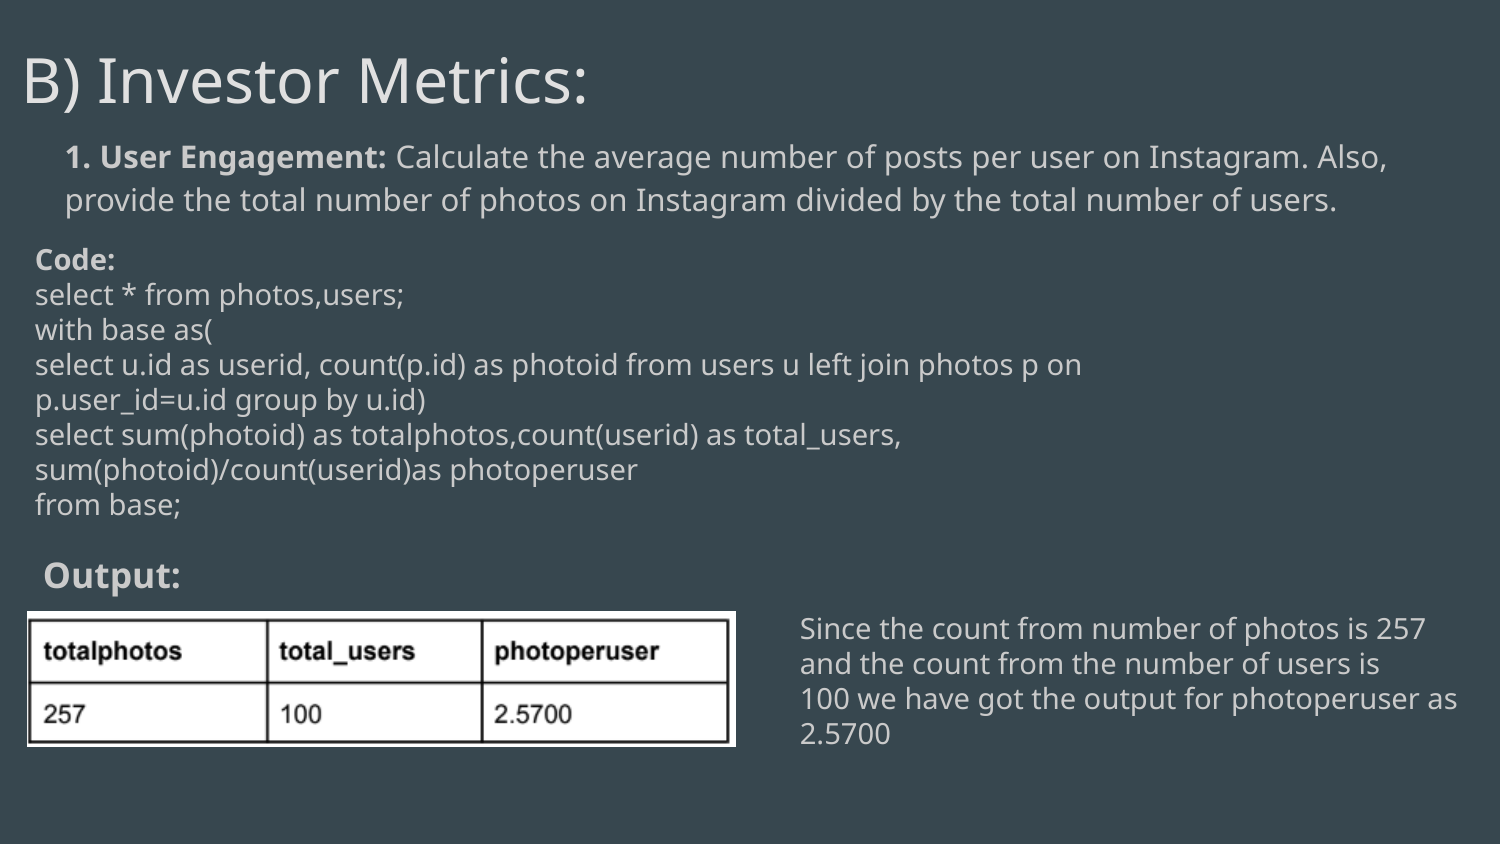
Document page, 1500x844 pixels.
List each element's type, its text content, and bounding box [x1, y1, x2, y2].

title B) Investor Metrics: [6, 7, 1378, 132]
picture [27, 611, 736, 747]
list 1. User Engagement: Calculate the average number of posts per user on Instagram. Also, provide the total number of photos on Instagram divided by the total number of users. [49, 116, 1478, 227]
text_box Since the count from number of photos is 257 and the count from the number of users is 100 we have got the output for photoperuser as 2.5700 [784, 595, 1478, 763]
text_box Output: [27, 537, 315, 592]
text_box Code: select * from photos,users; with base as( select u.id as userid, count(p.id) as photoid from users u left join photos p on p.user_id=u.id group by u.id) select sum(photoid) as totalphotos,count(userid) as total_users, sum(photoid)/count(userid)as photoperuser from base; [19, 226, 1129, 593]
